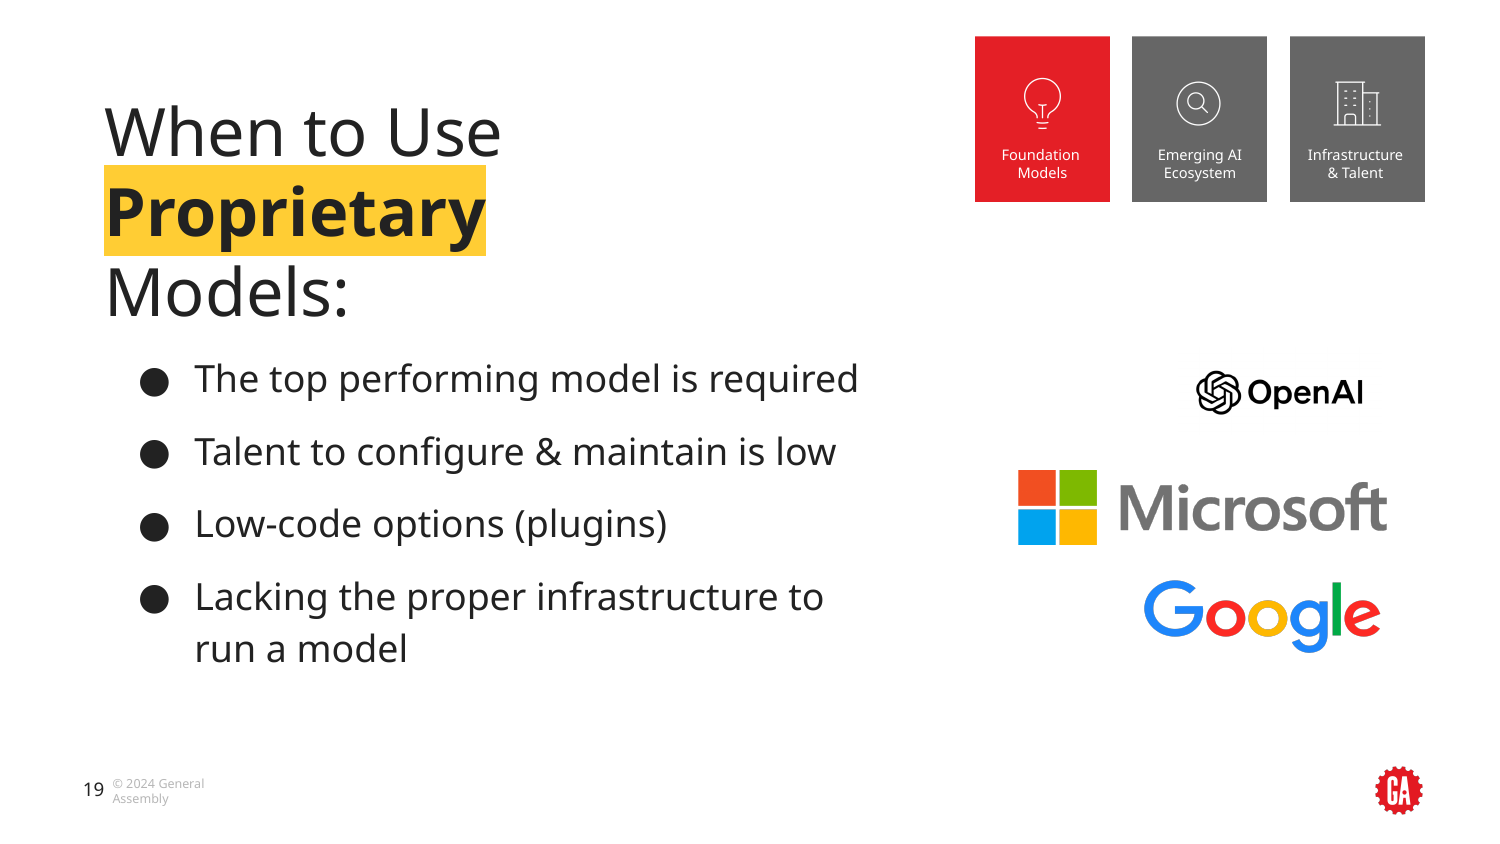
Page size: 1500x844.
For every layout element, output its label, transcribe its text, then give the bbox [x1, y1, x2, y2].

picture [1144, 579, 1382, 655]
picture [1018, 469, 1387, 545]
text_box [974, 36, 1426, 203]
slide_number ‹#› [52, 764, 105, 817]
text_box When to Use Proprietary Models: [104, 74, 725, 333]
picture [1373, 764, 1425, 817]
picture [1178, 347, 1382, 435]
text_box The top performing model is required Talent to configure & maintain is low Low-code options (plugins) Lacking the proper infrastructure to run a model [104, 333, 899, 685]
